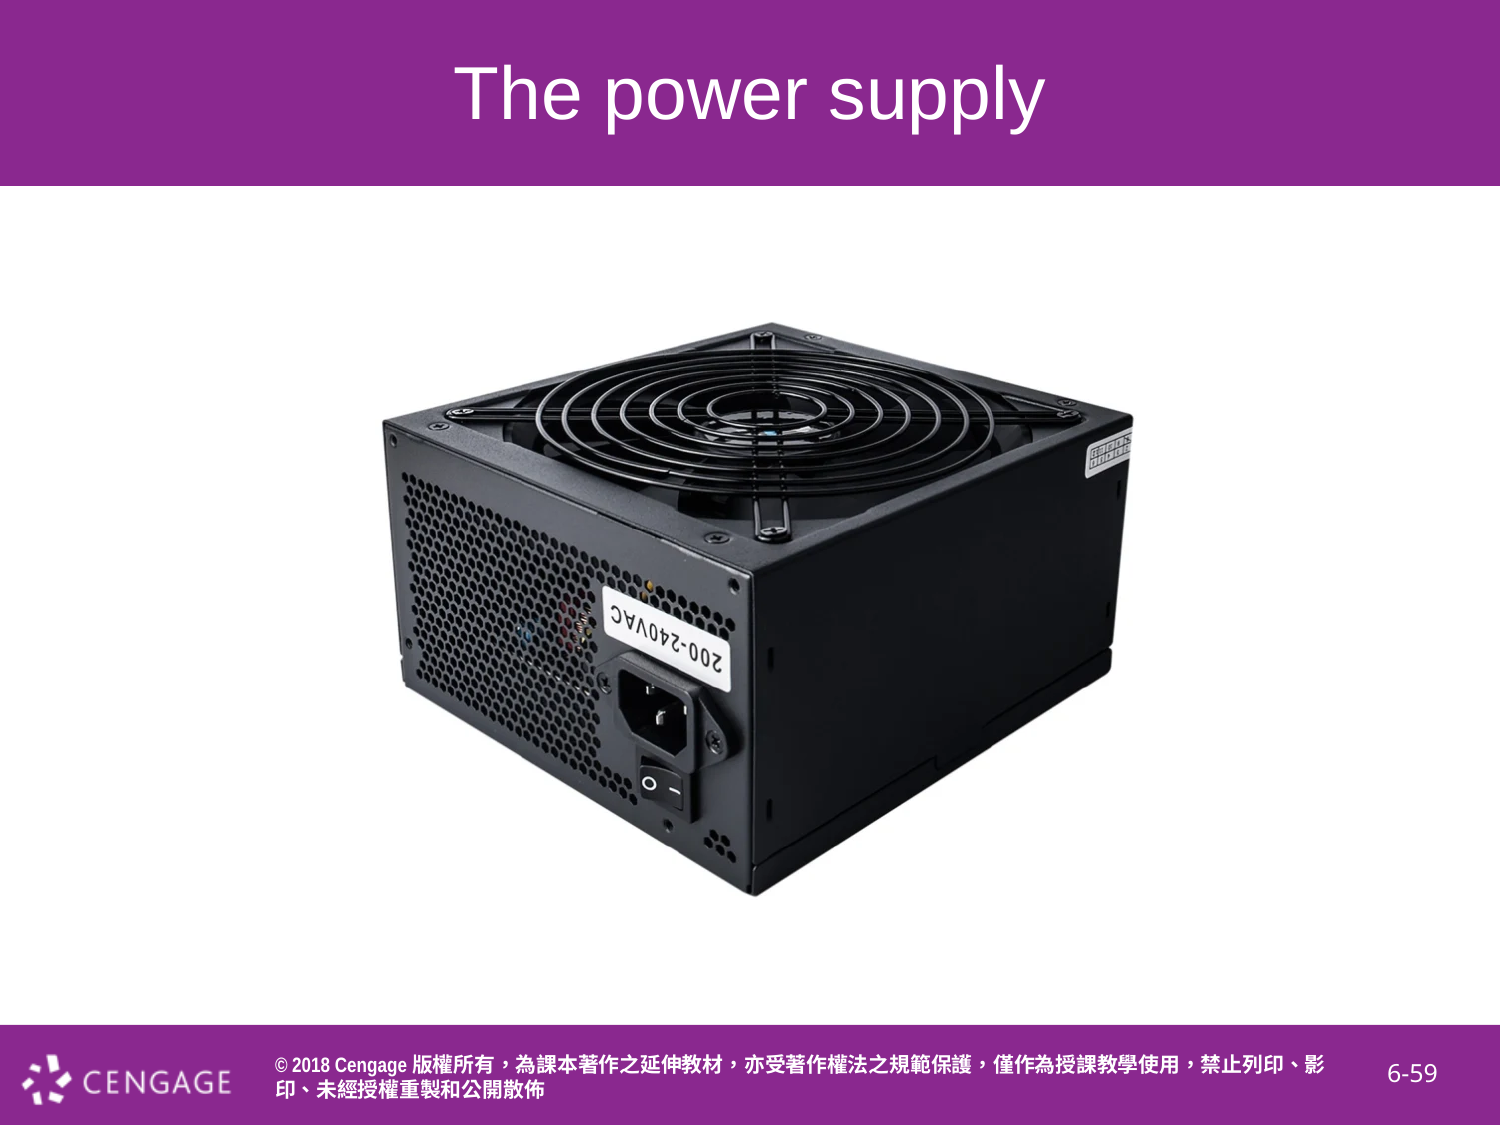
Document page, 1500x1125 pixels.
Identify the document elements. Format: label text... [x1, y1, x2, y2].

title The power supply [7, 4, 1493, 175]
picture [12, 1045, 236, 1113]
picture [50, 212, 1462, 1006]
